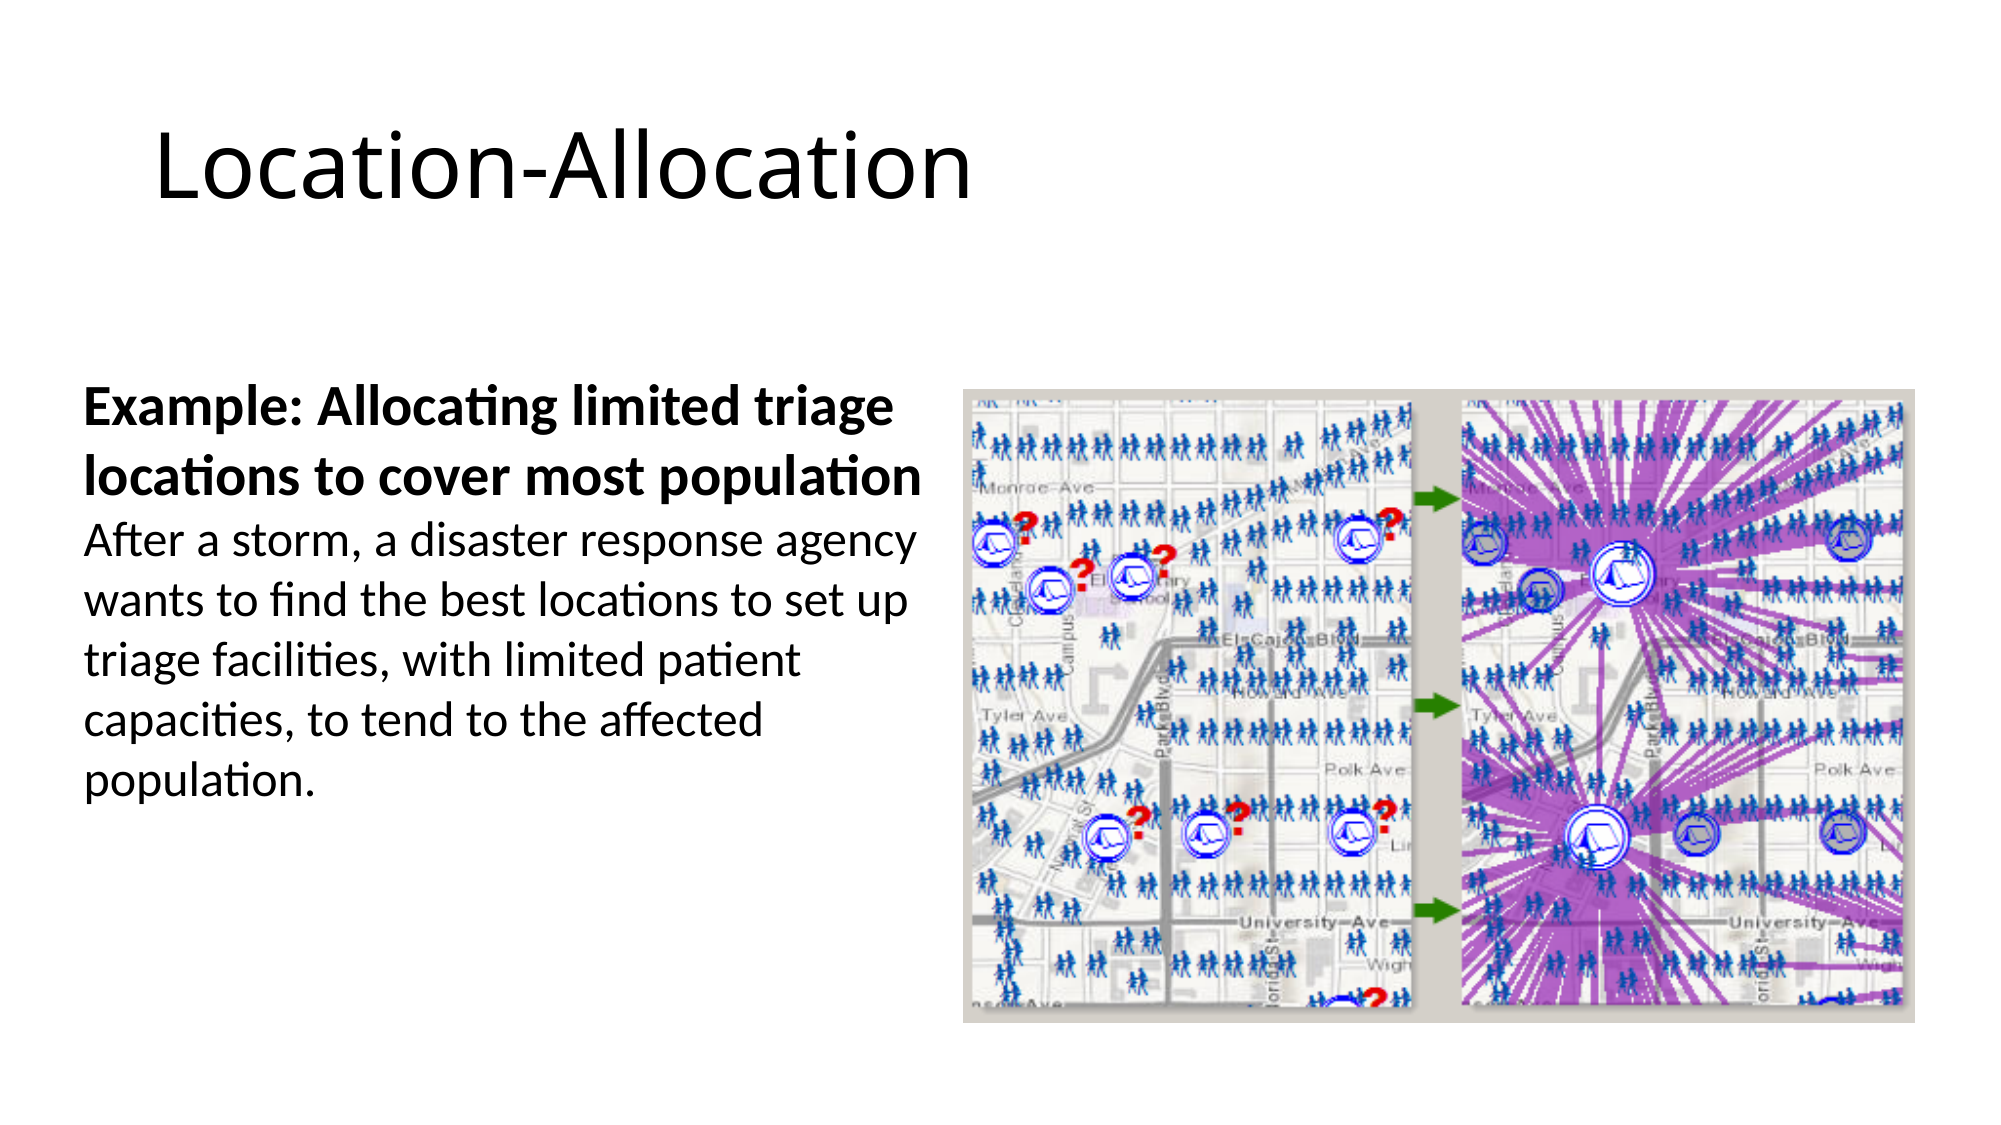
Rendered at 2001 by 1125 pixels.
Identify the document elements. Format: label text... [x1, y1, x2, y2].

picture [963, 389, 1915, 1024]
title Location-Allocation [137, 59, 1863, 278]
text_box Example: Allocating limited triage locations to cover most population After a storm, a disaster response agency wants to find the best locations to set up triage facilities, with limited patient capacities, to tend to the affected population. [68, 359, 964, 945]
